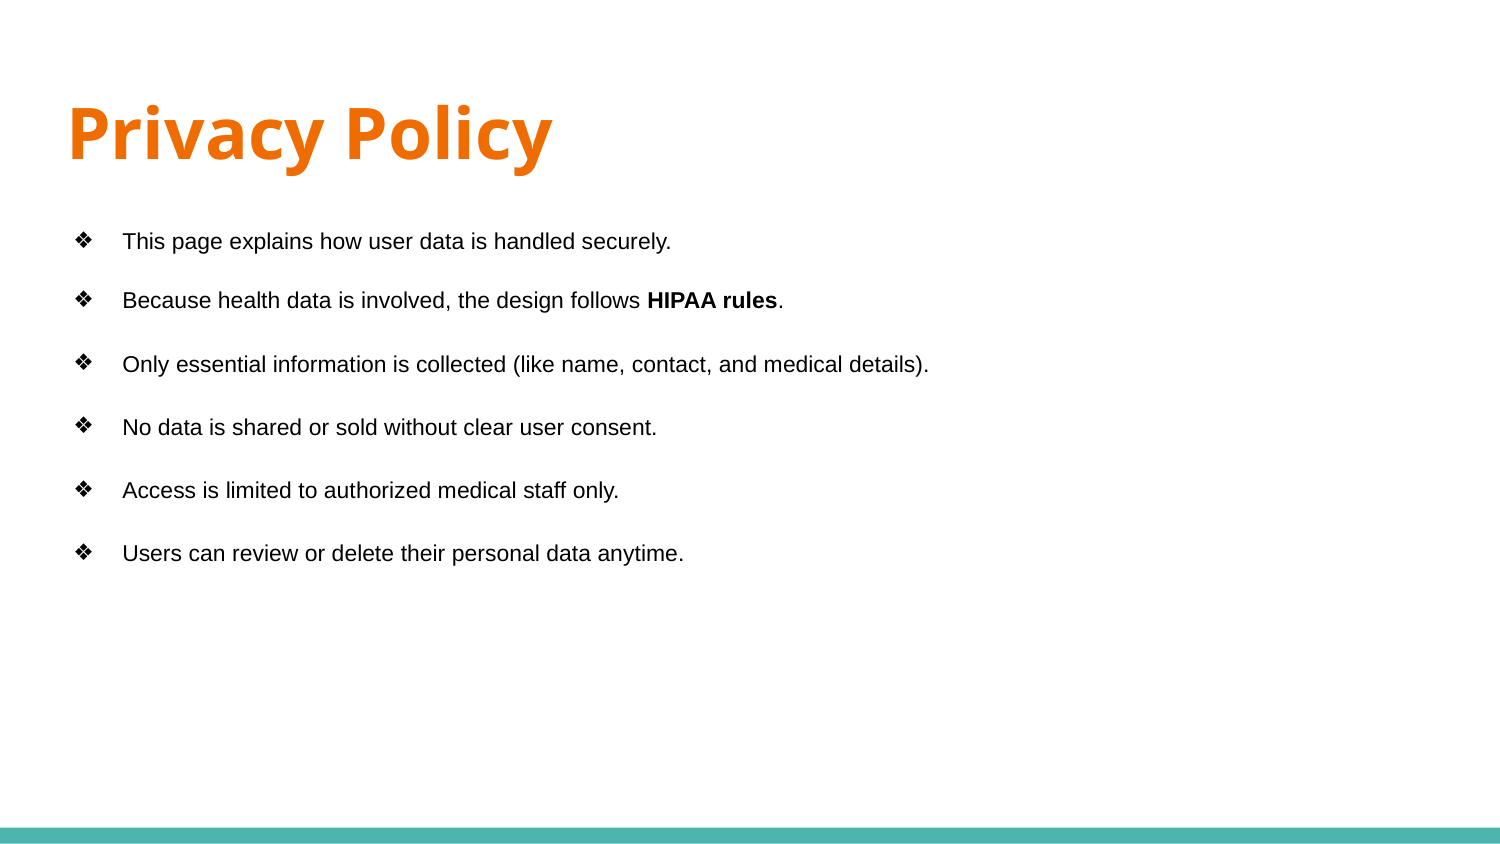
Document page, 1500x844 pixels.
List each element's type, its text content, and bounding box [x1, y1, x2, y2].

list This page explains how user data is handled securely. Because health data is involved, the design follows HIPAA rules. Only essential information is collected (like name, contact, and medical details). No data is shared or sold without clear user consent. Access is limited to authorized medical staff only. Users can review or delete their personal data anytime. [32, 207, 1431, 750]
title Privacy Policy [51, 72, 1449, 189]
